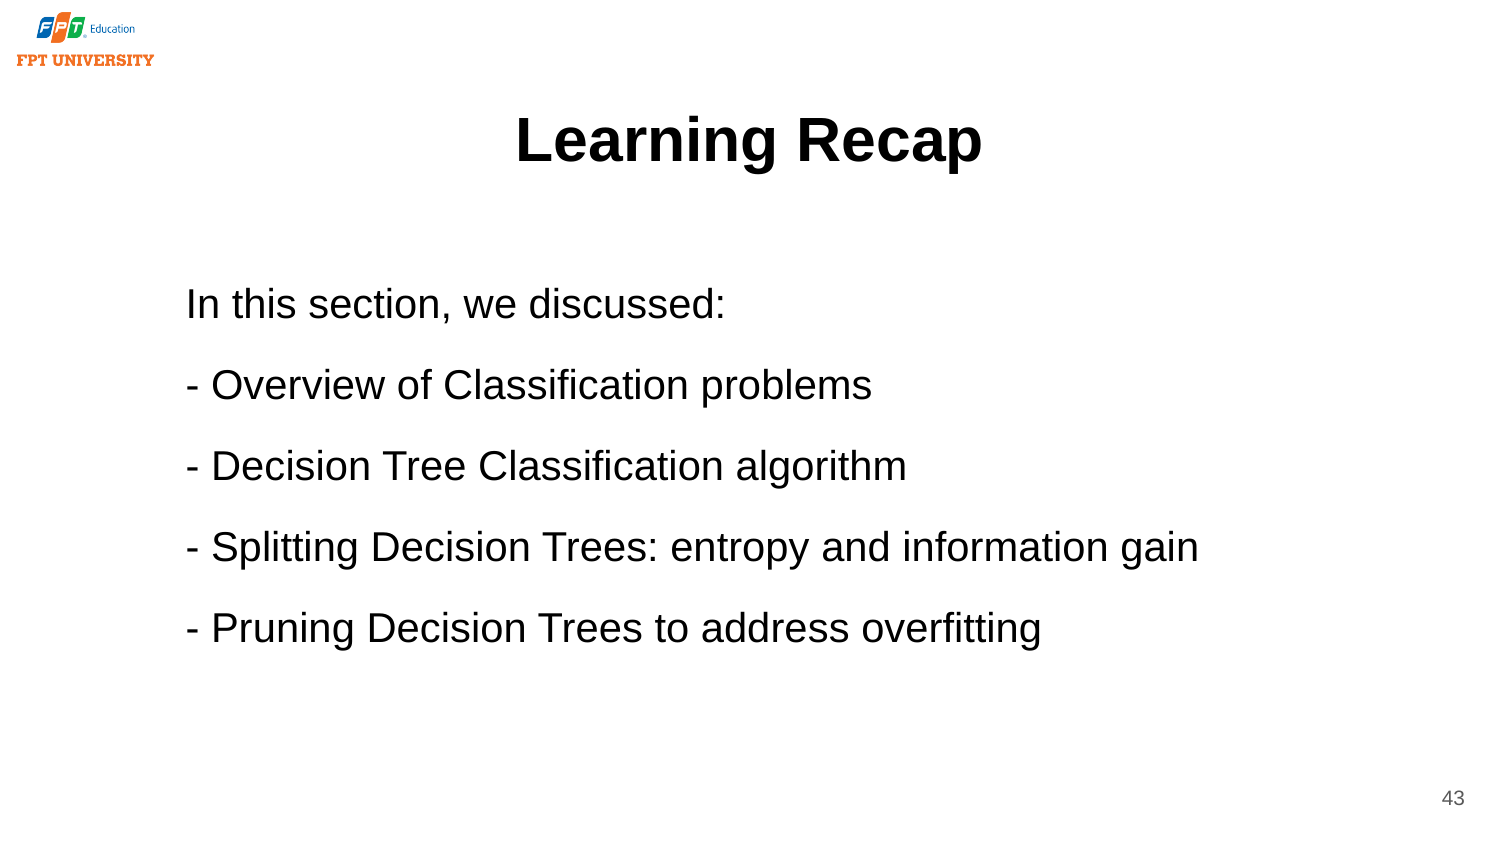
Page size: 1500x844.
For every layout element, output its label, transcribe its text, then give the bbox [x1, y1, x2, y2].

list In this section, we discussed: - Overview of Classification problems - Decision Tree Classification algorithm - Splitting Decision Trees: entropy and information gain - Pruning Decision Trees to address overfitting [170, 254, 1330, 698]
title Learning Recap [51, 72, 1449, 167]
slide_number 43 [1389, 764, 1480, 830]
picture [11, 1, 160, 77]
